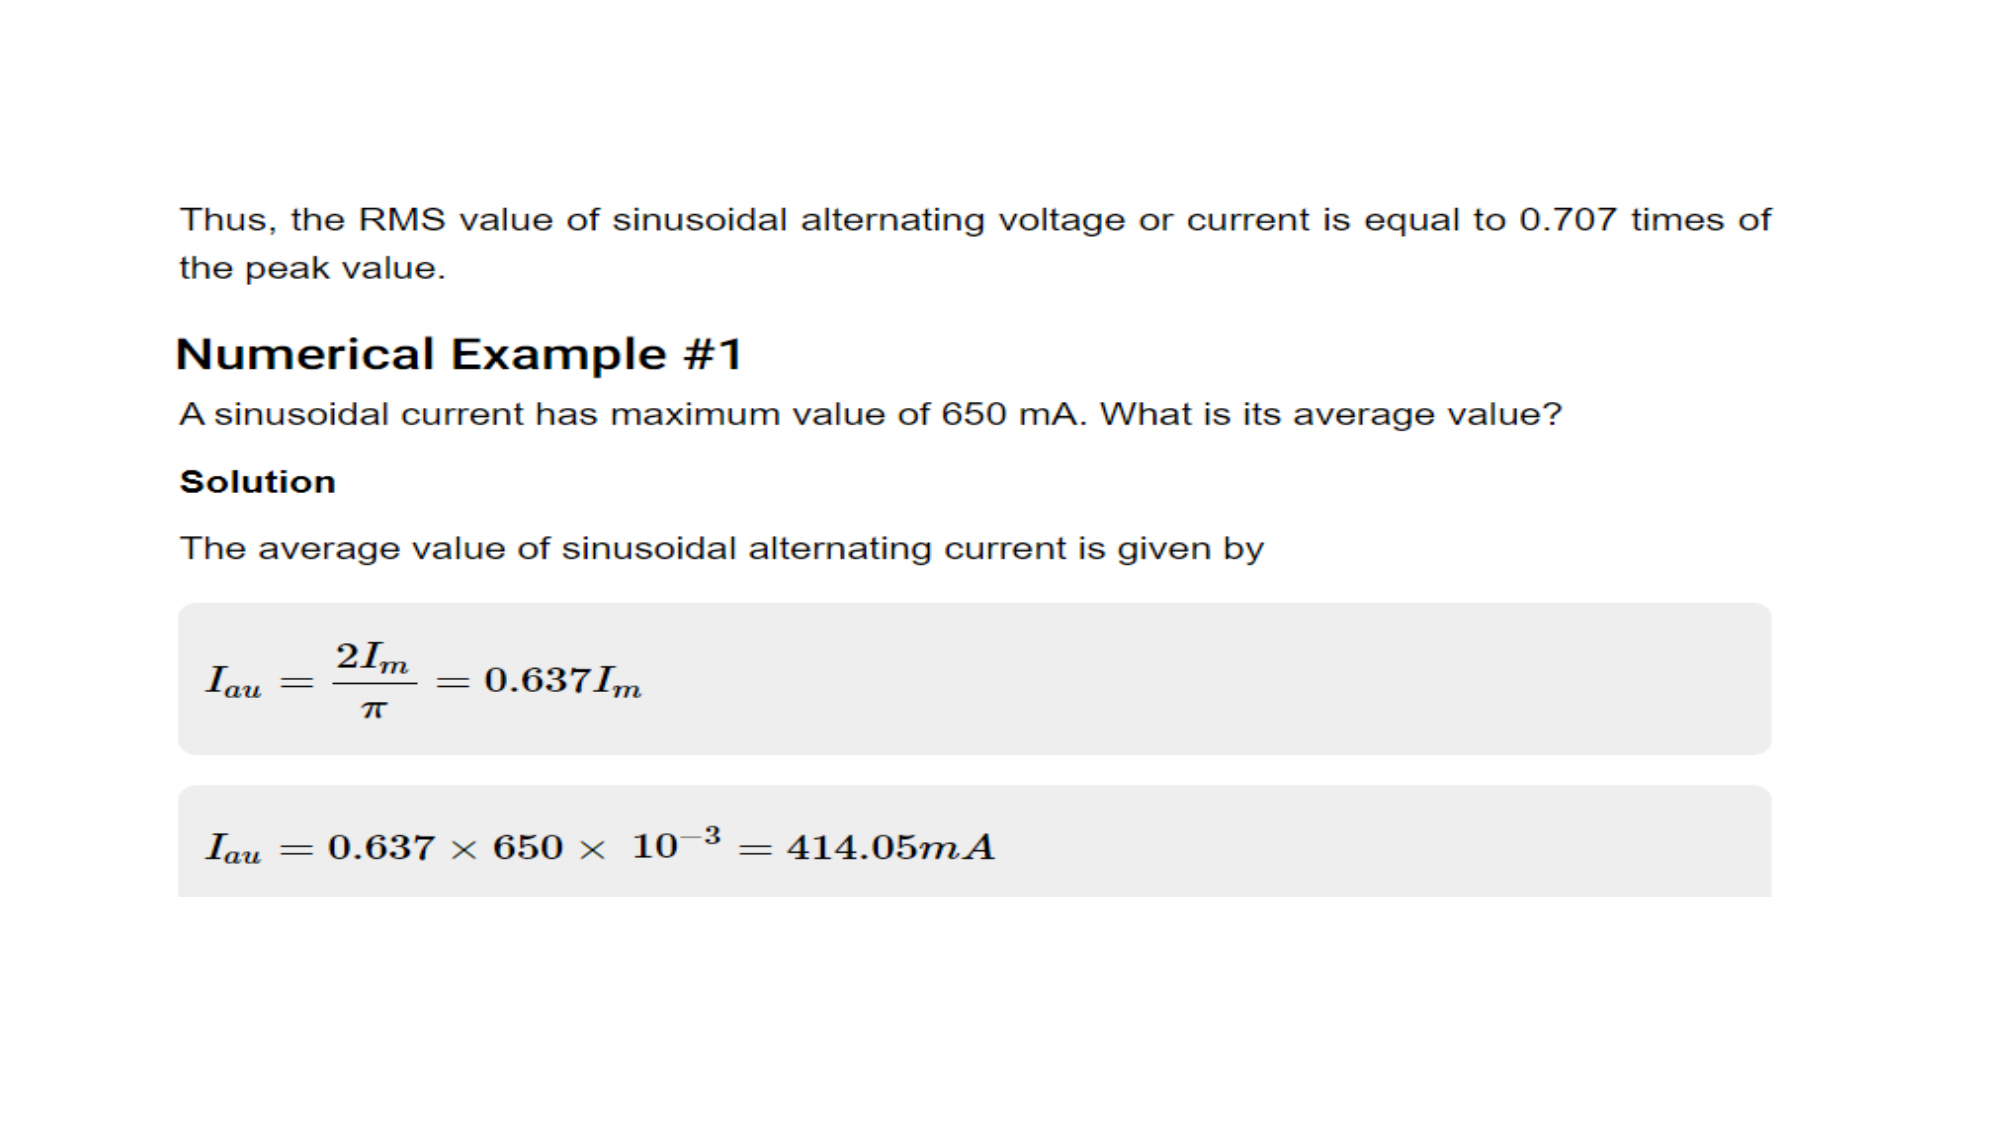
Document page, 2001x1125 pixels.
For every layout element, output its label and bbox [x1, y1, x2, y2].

list [161, 199, 1786, 897]
